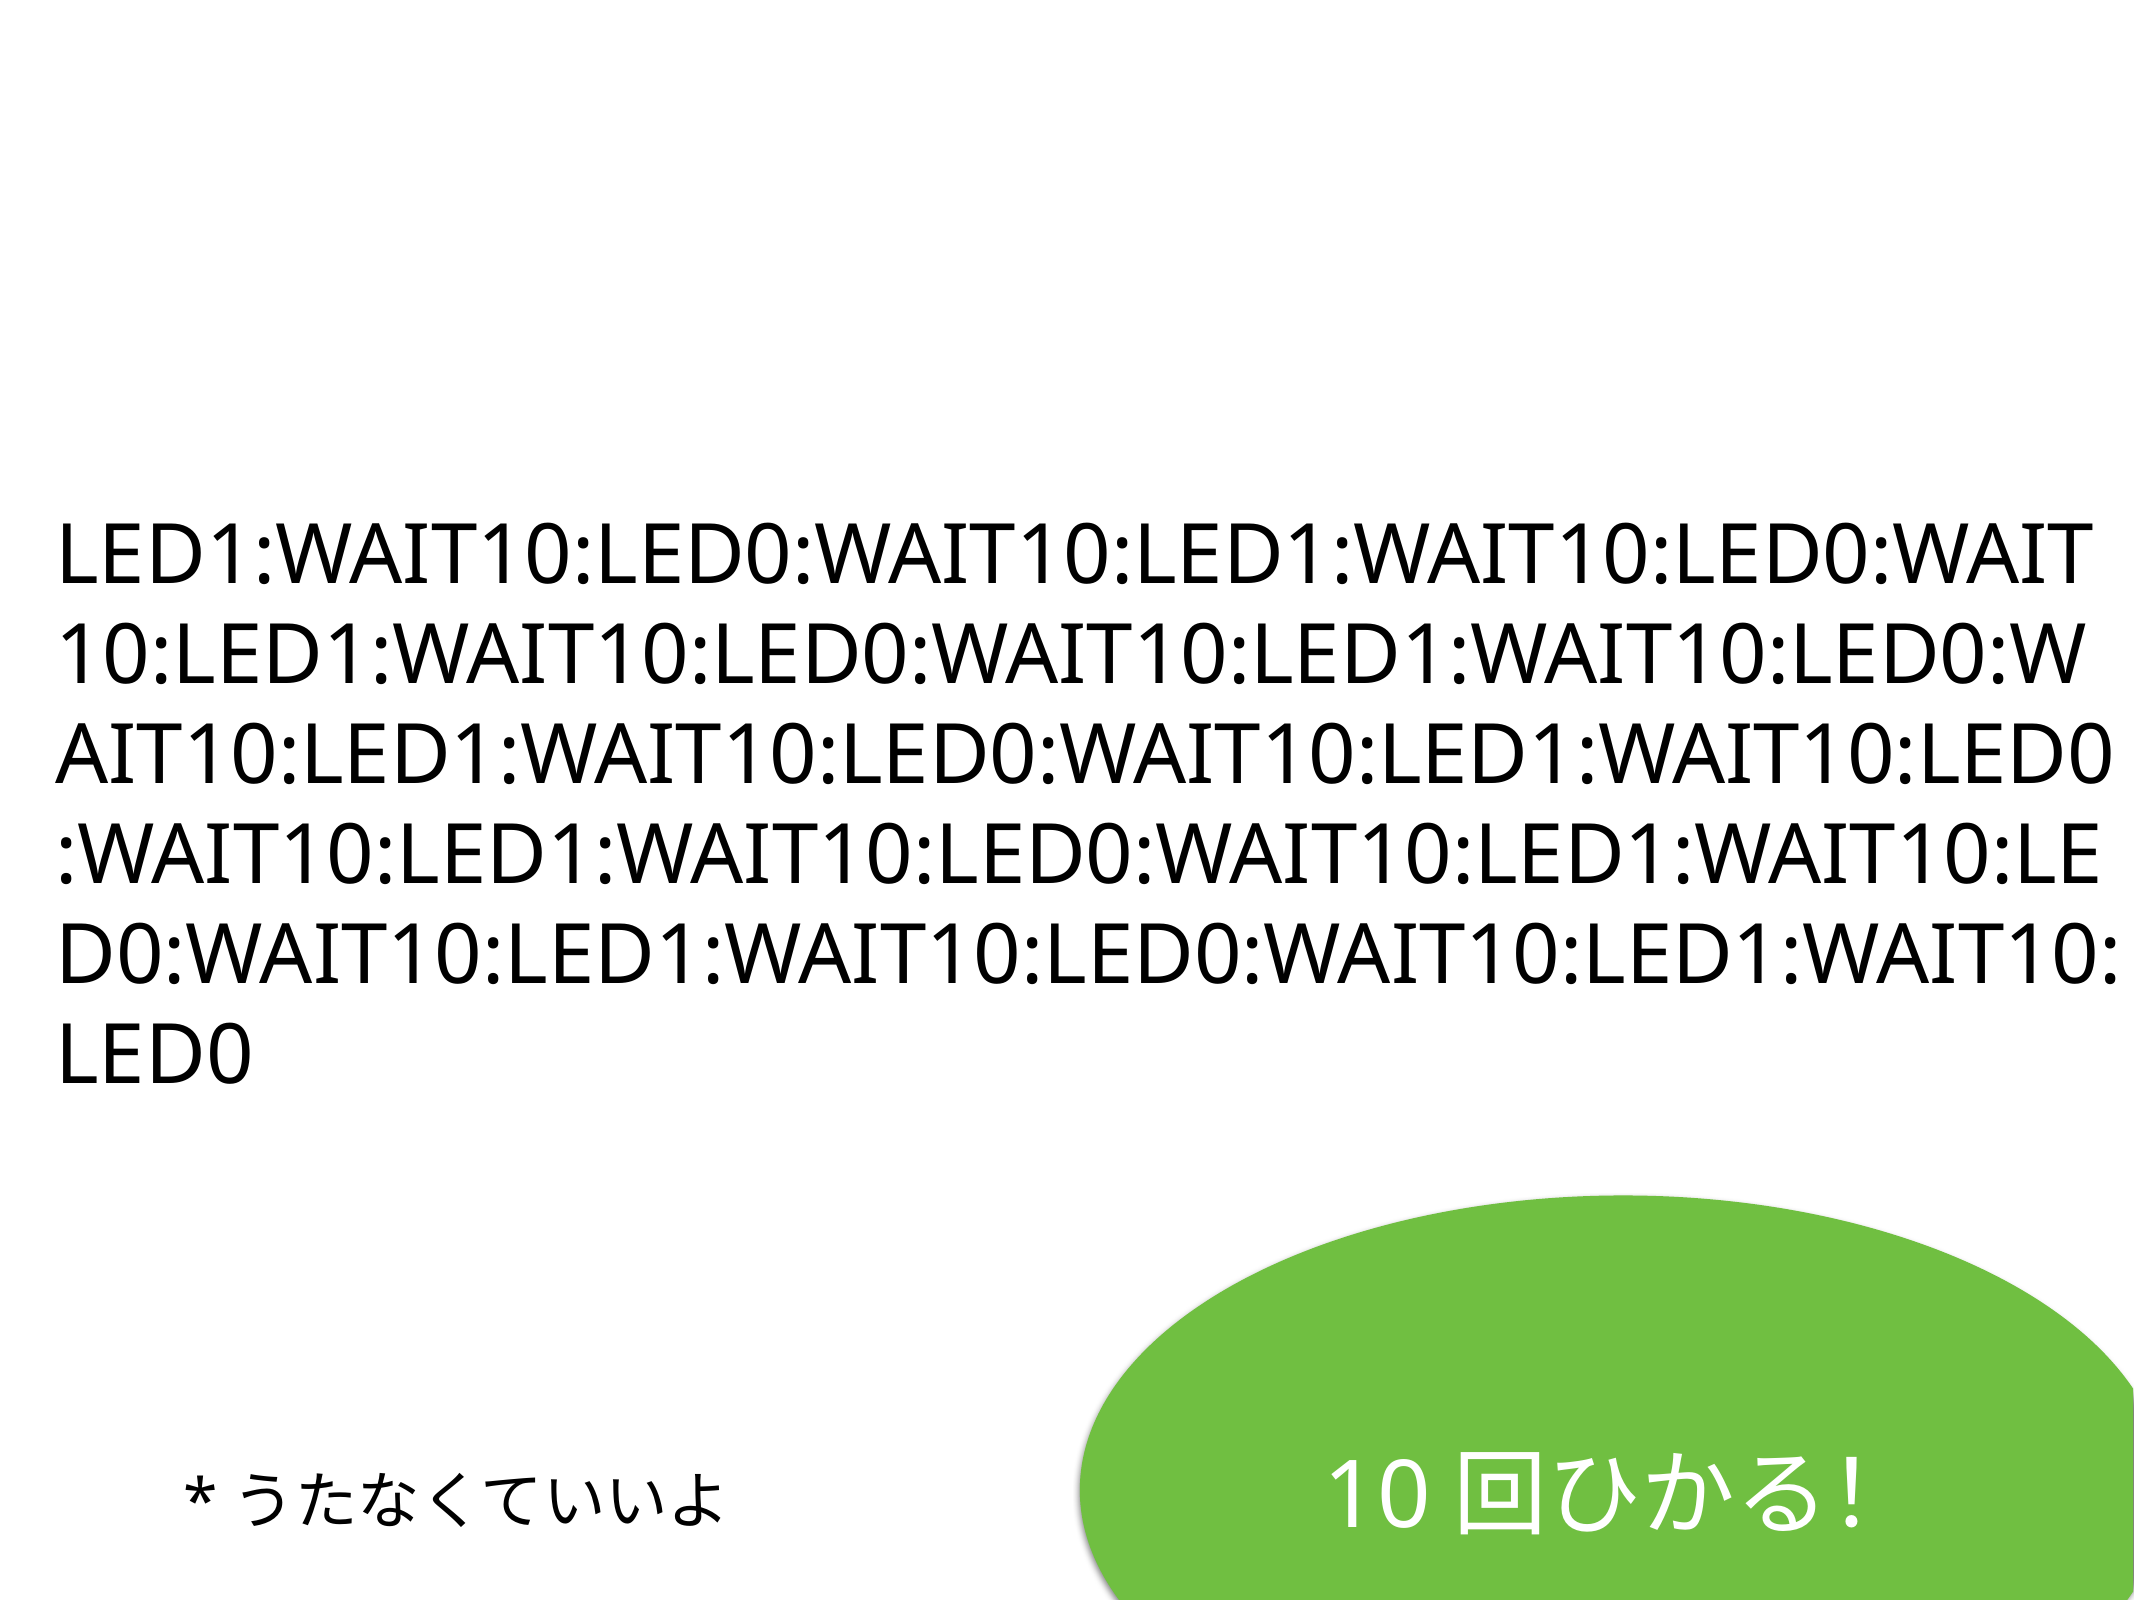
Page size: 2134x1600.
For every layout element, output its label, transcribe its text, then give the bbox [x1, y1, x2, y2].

text_box *うたなくていいよ [175, 1425, 1045, 1572]
text_box LED1:WAIT10:LED0:WAIT10:LED1:WAIT10:LED0:WAIT10:LED1:WAIT10:LED0:WAIT10:LED1:WAIT10:LED0:WAIT10:LED1:WAIT10:LED0:WAIT10:LED1:WAIT10:LED0:WAIT10:LED1:WAIT10:LED0:WAIT10:LED1:WAIT10:LED0:WAIT10:LED1:WAIT10:LED0:WAIT10:LED1:WAIT10:LED0 [47, 491, 2134, 1109]
text_box 10回ひかる！ [1079, 1195, 2134, 1600]
